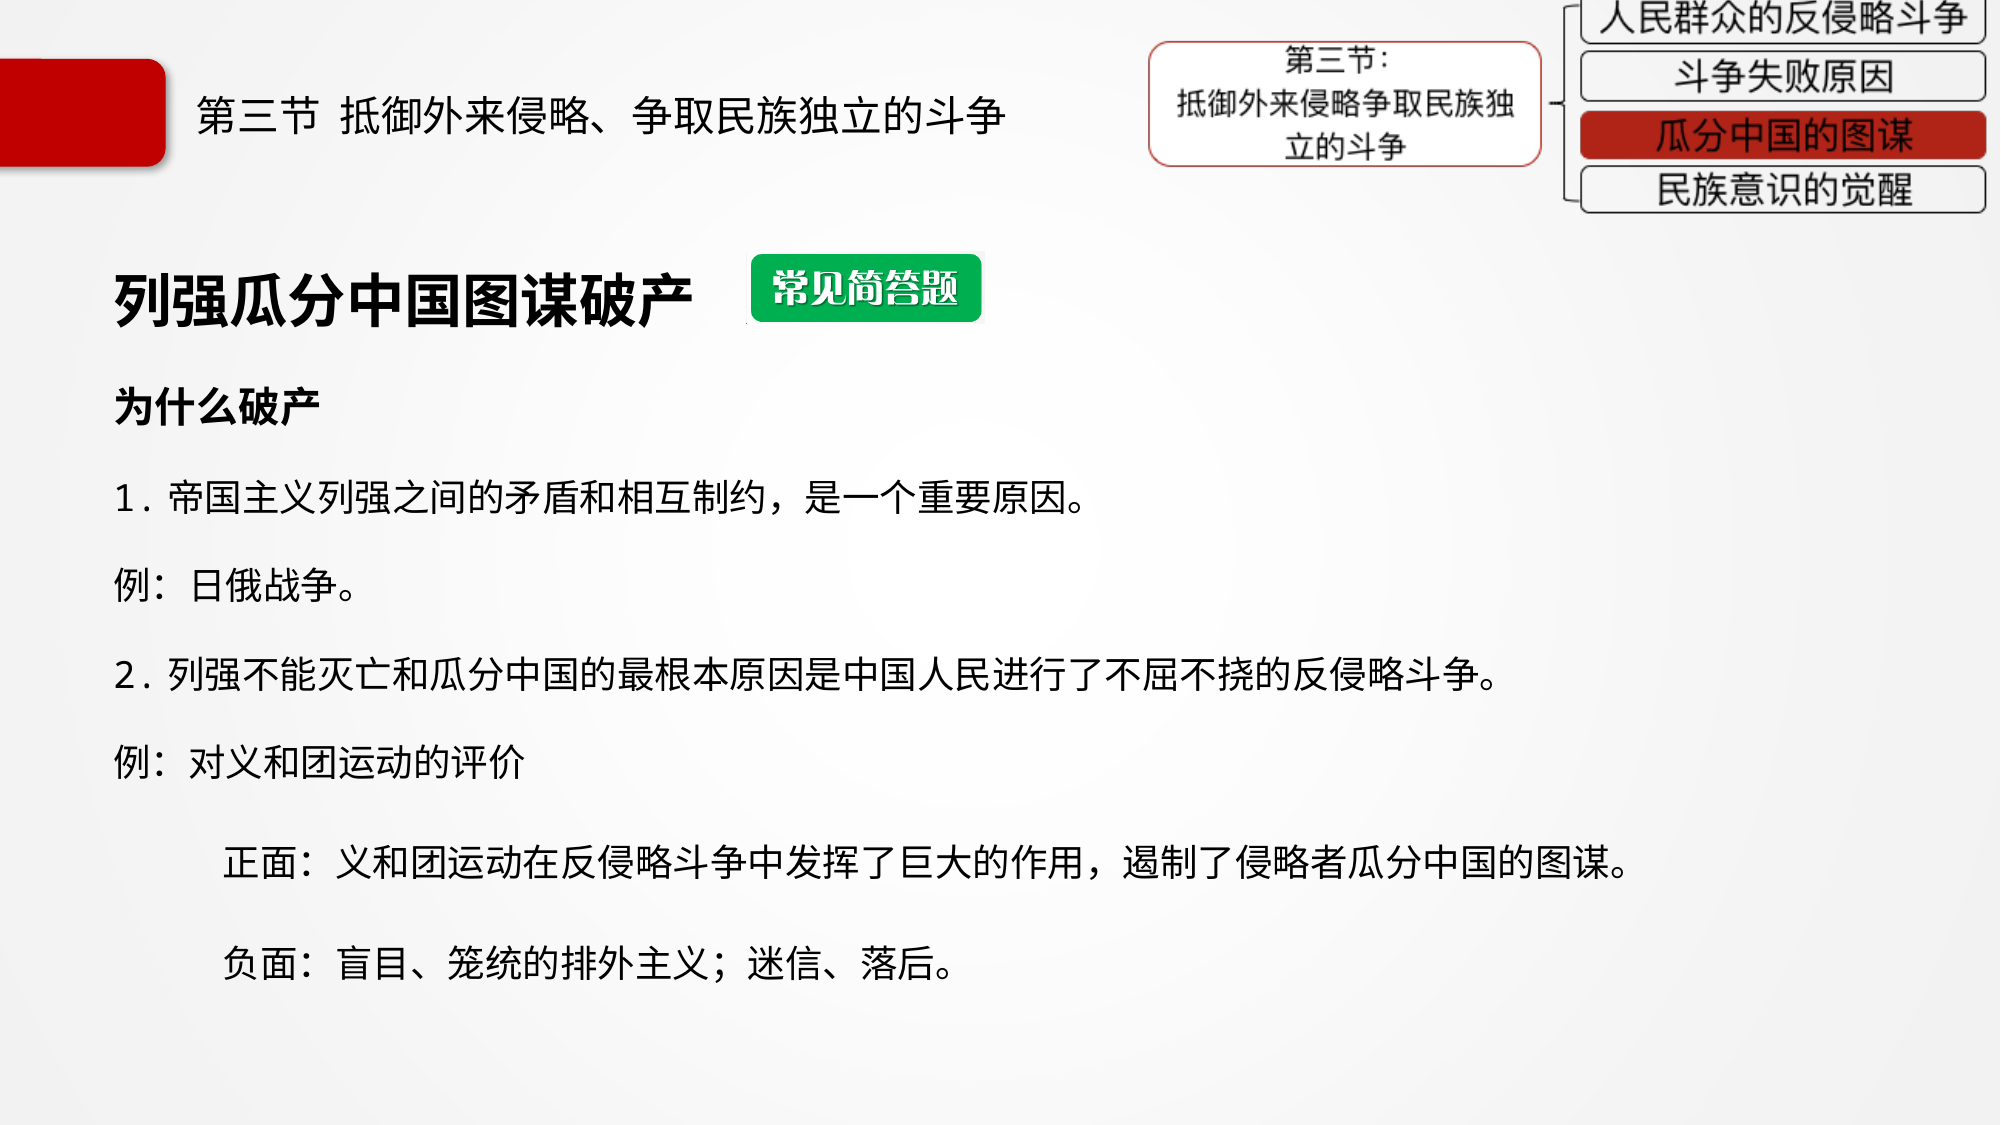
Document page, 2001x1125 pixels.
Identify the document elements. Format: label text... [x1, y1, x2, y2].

list 列强瓜分中国图谋破产 为什么破产 1.帝国主义列强之间的矛盾和相互制约，是一个重要原因。 例：日俄战争。 2.列强不能灭亡和瓜分中国的最根本原因是中国人民进行了不屈不挠的反侵略斗争。 例：对义和团运动的评价 正面：义和团运动在反侵略斗争中发挥了巨大的作用，遏制了侵略者瓜分中国的图谋。 负面：盲目、笼统的排外主义；迷信、落后。 [98, 222, 1824, 1103]
picture [0, 0, 2000, 1125]
title 第三节 抵御外来侵略、争取民族独立的斗争 [180, 73, 1147, 163]
